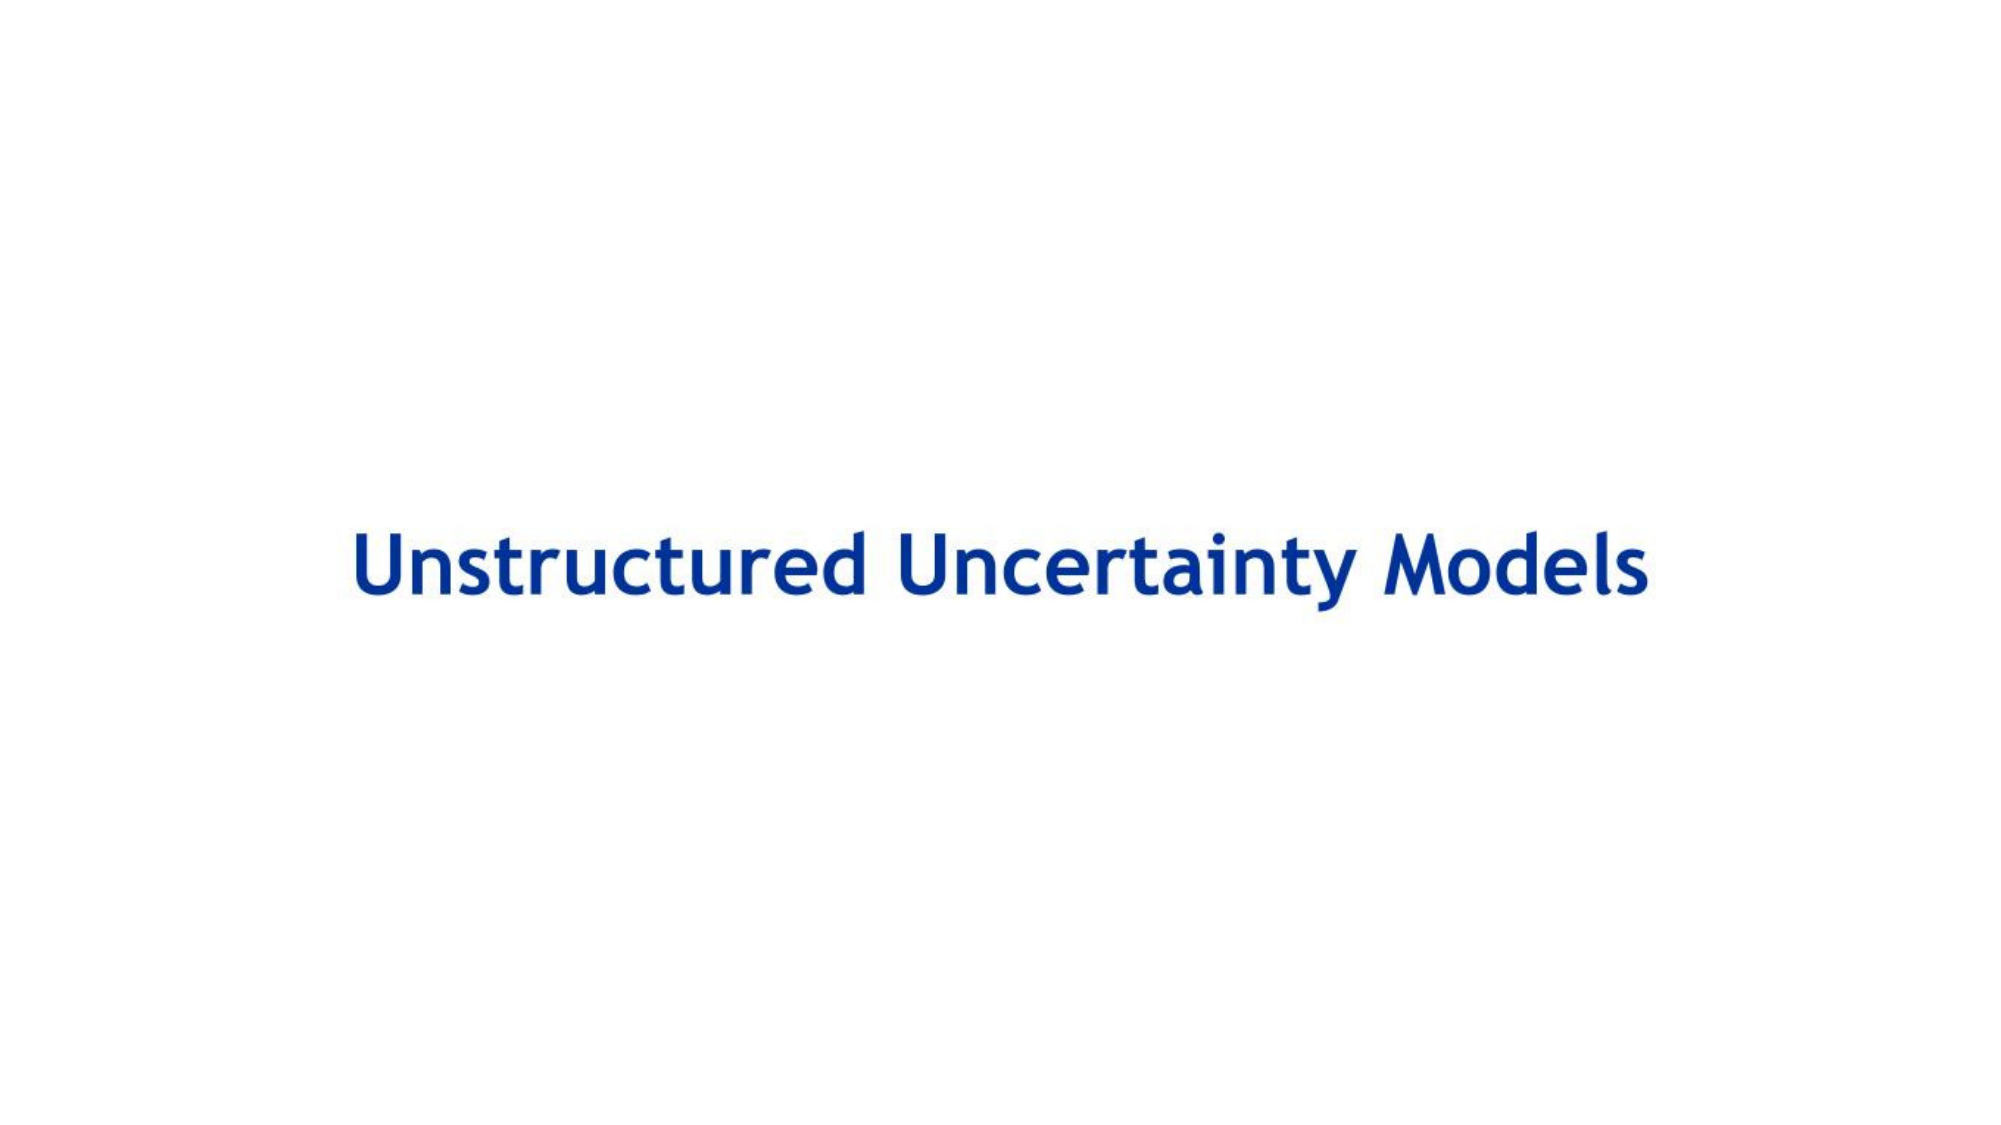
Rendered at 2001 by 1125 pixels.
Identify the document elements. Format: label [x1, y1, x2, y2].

picture [336, 492, 1664, 633]
